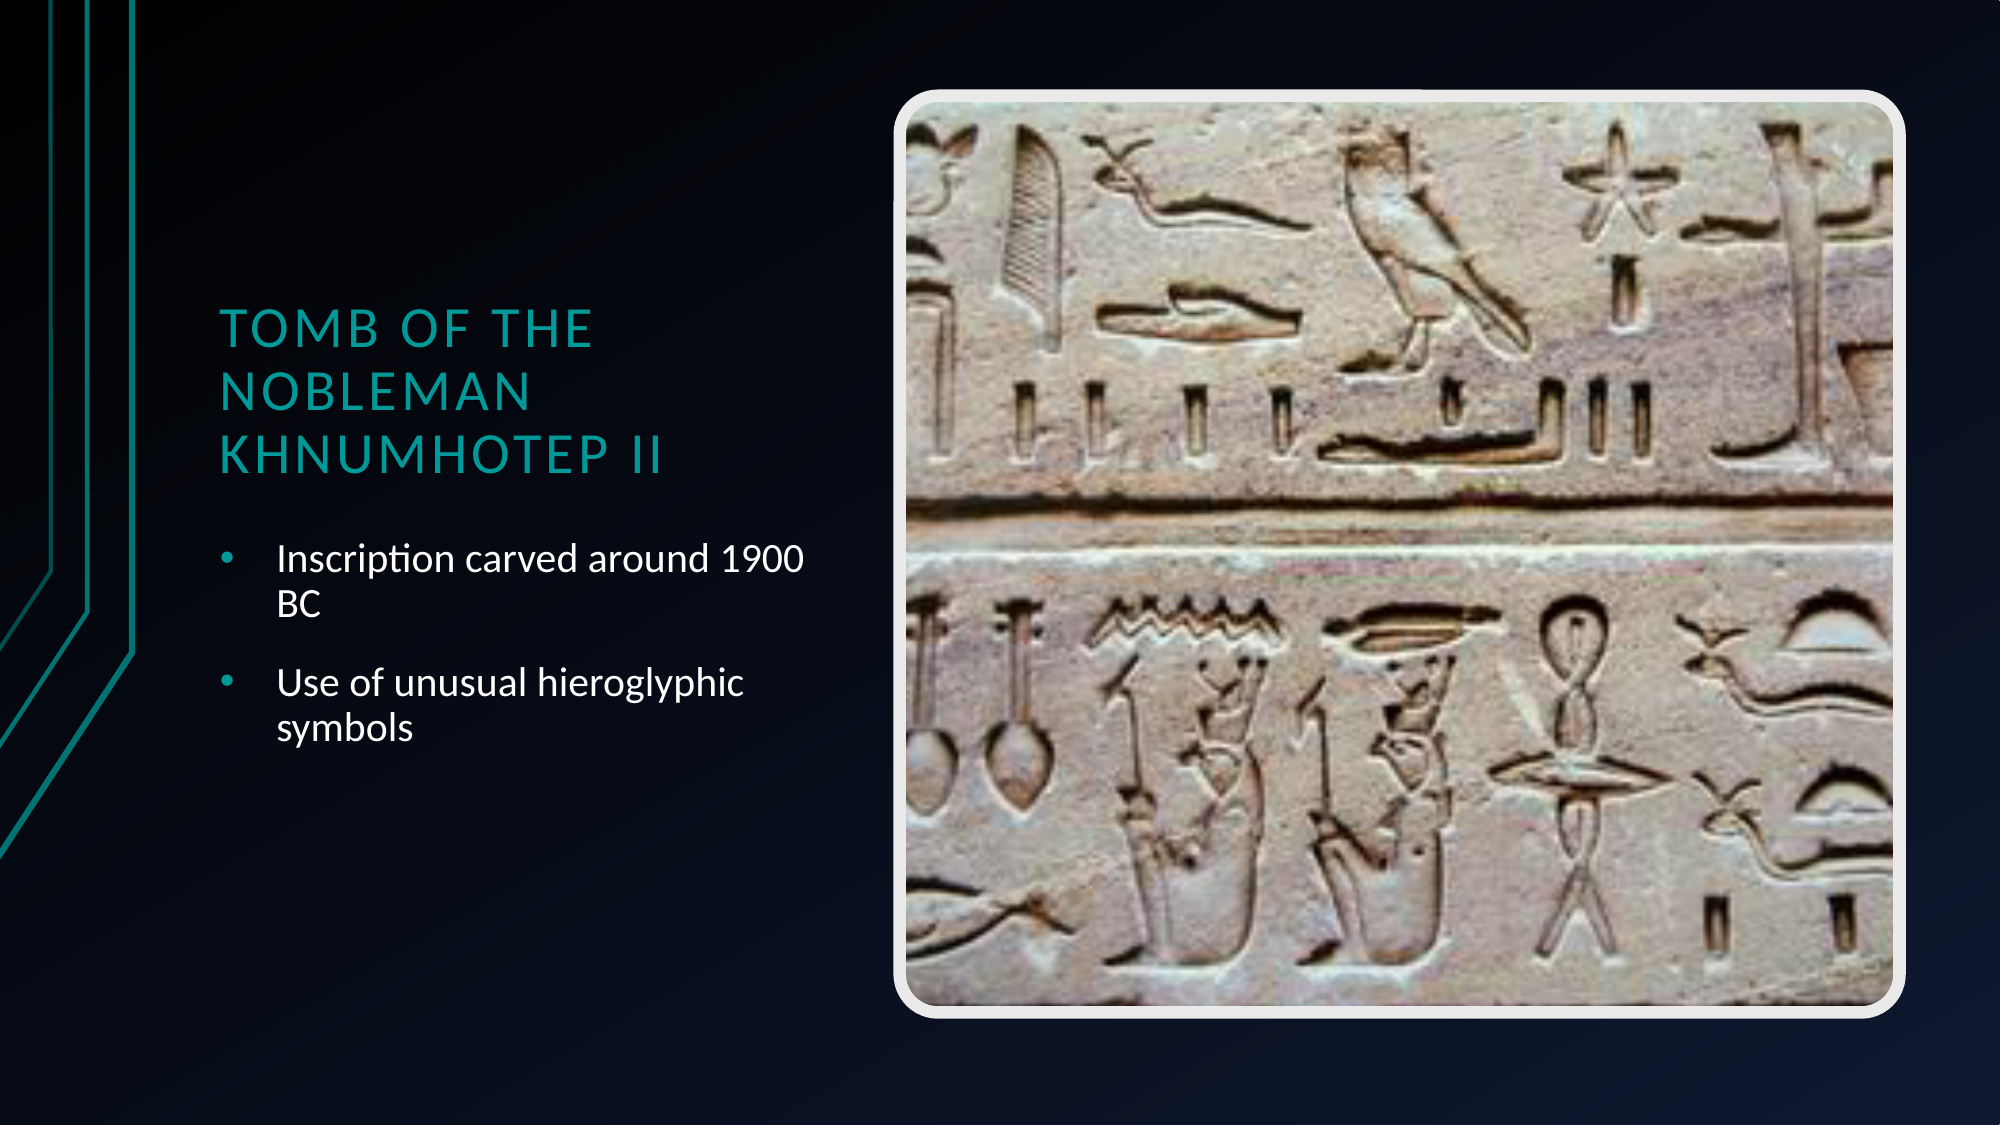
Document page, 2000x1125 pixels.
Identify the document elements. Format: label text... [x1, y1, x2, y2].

picture [899, 95, 1900, 1013]
list Inscription carved around 1900 BC Use of unusual hieroglyphic symbols [199, 527, 867, 844]
title tomb of the nobleman Khnumhotep II [199, 95, 867, 496]
